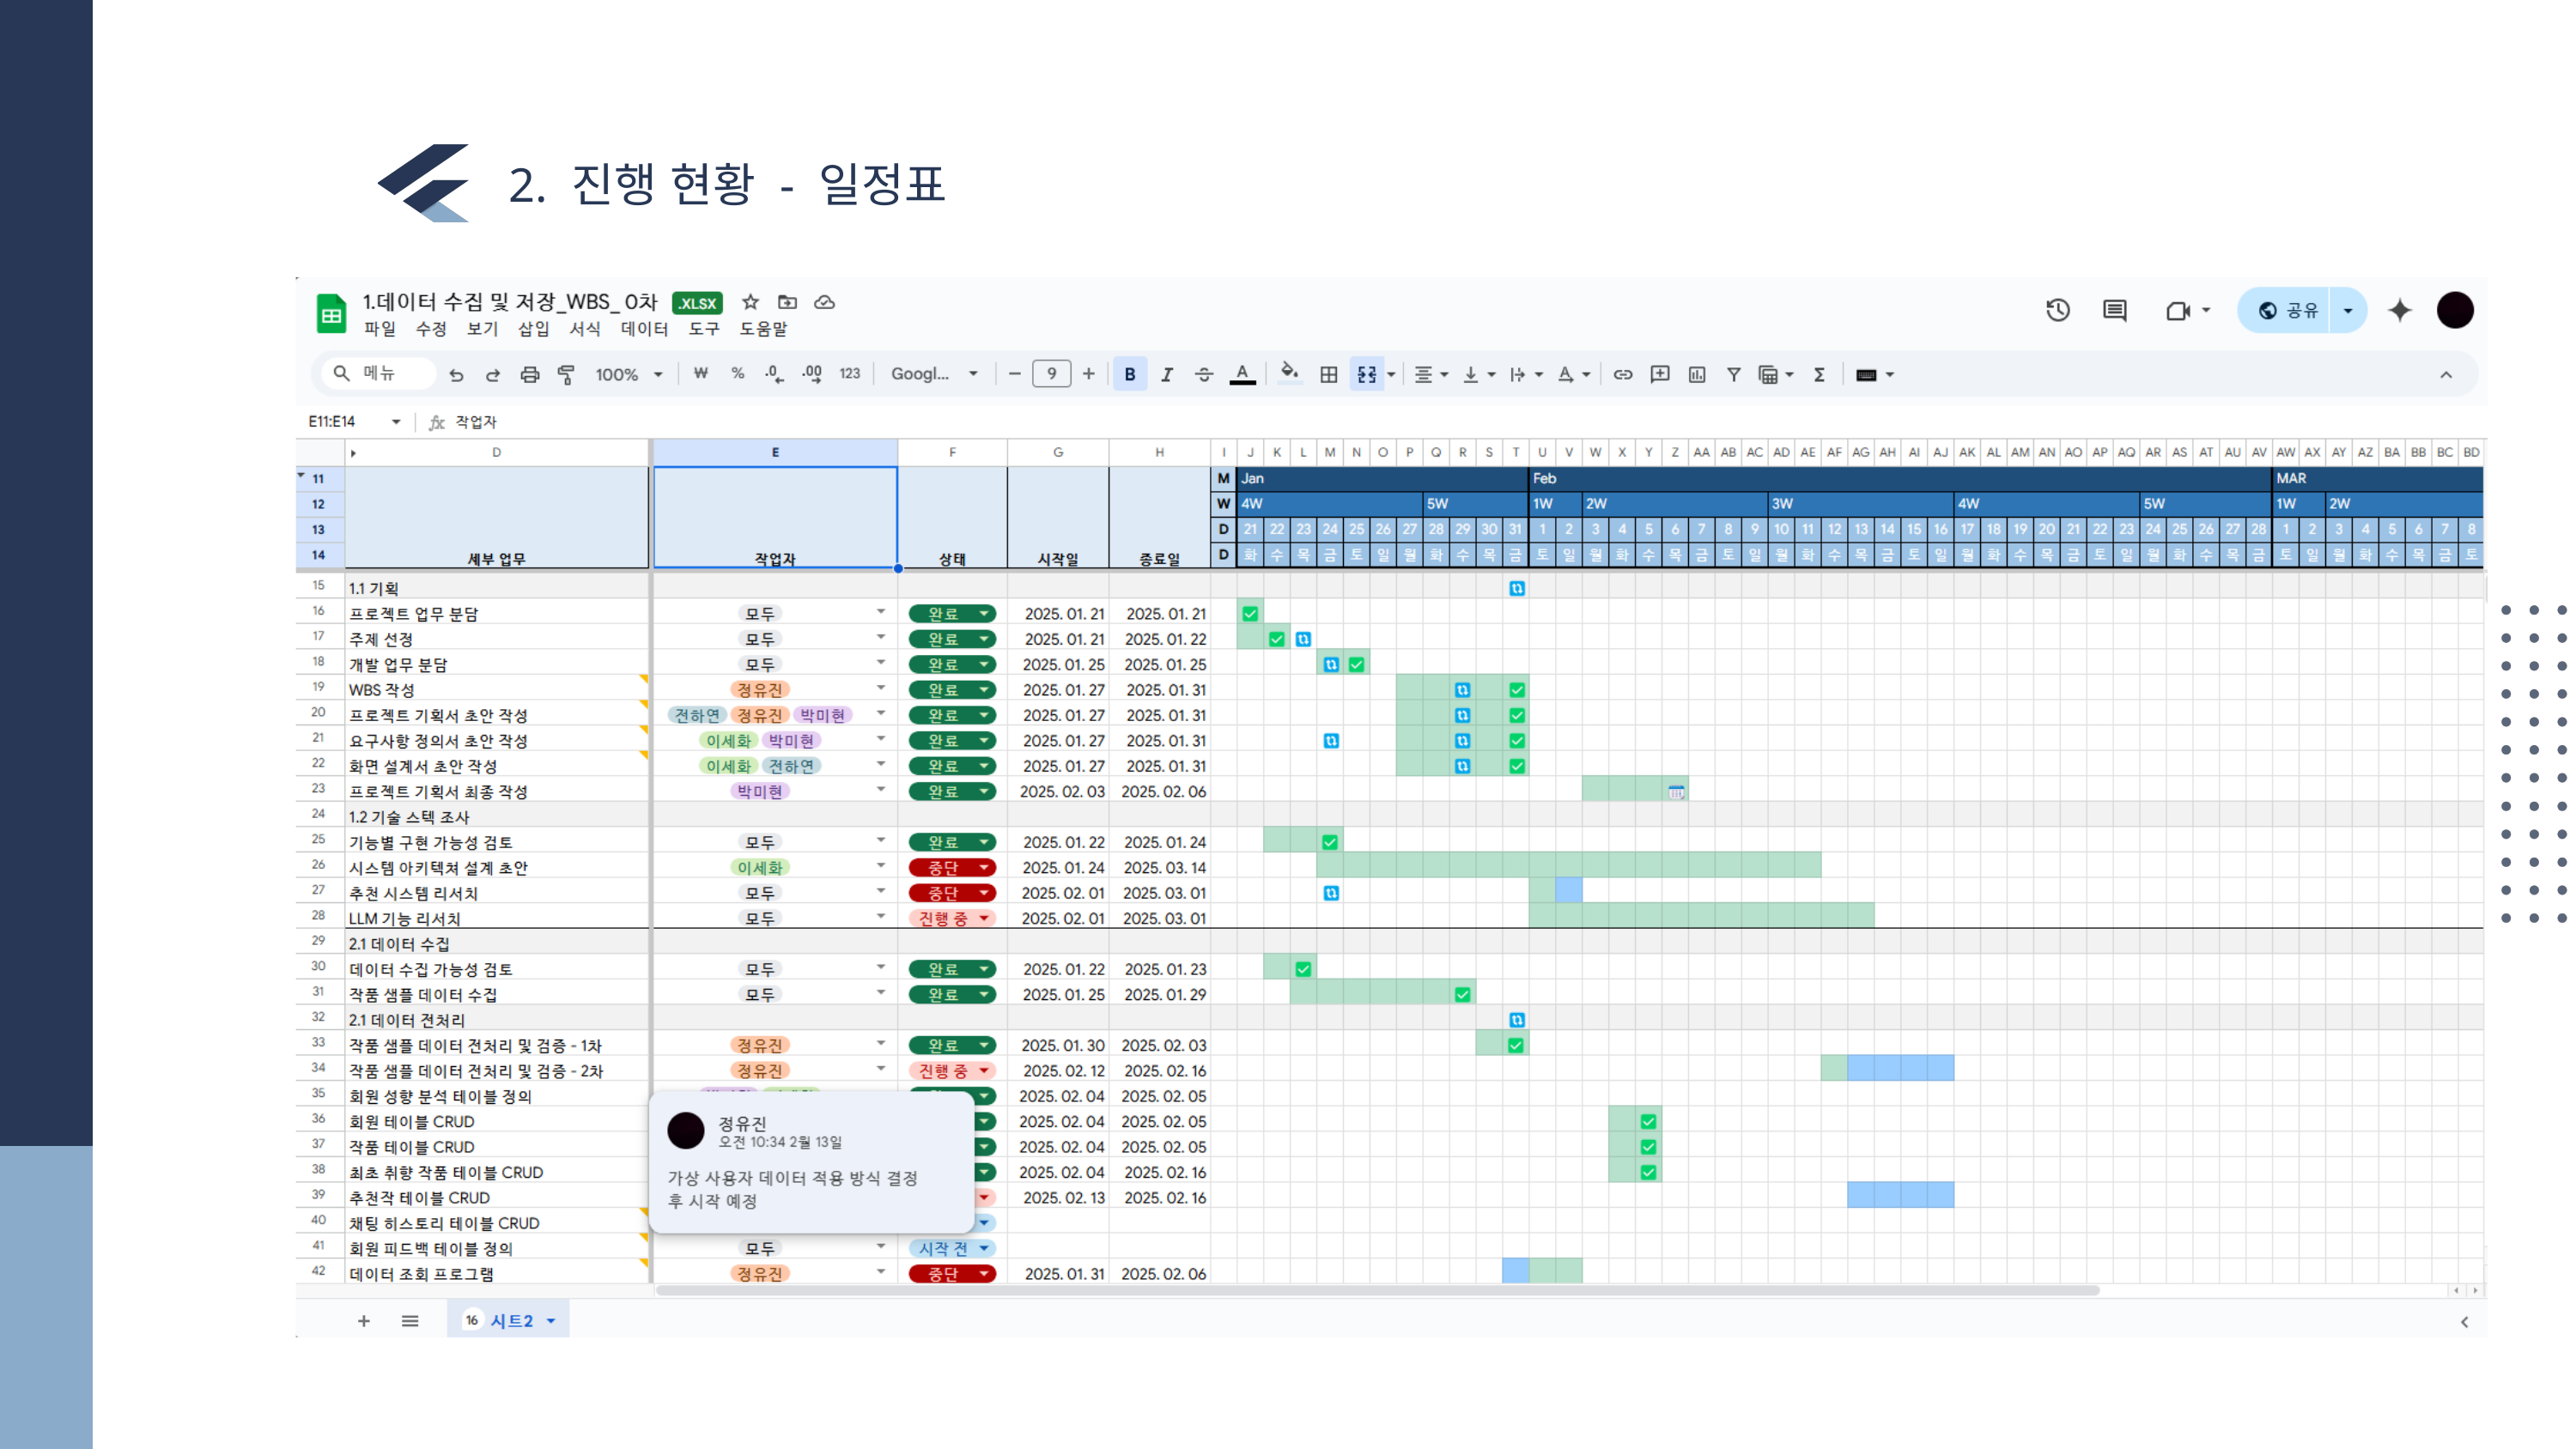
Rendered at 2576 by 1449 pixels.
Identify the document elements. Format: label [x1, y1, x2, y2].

text_box [377, 144, 1127, 222]
text_box [2494, 605, 2576, 923]
text_box [0, 1145, 94, 1449]
picture [295, 277, 2488, 1337]
text_box [0, 0, 94, 1145]
